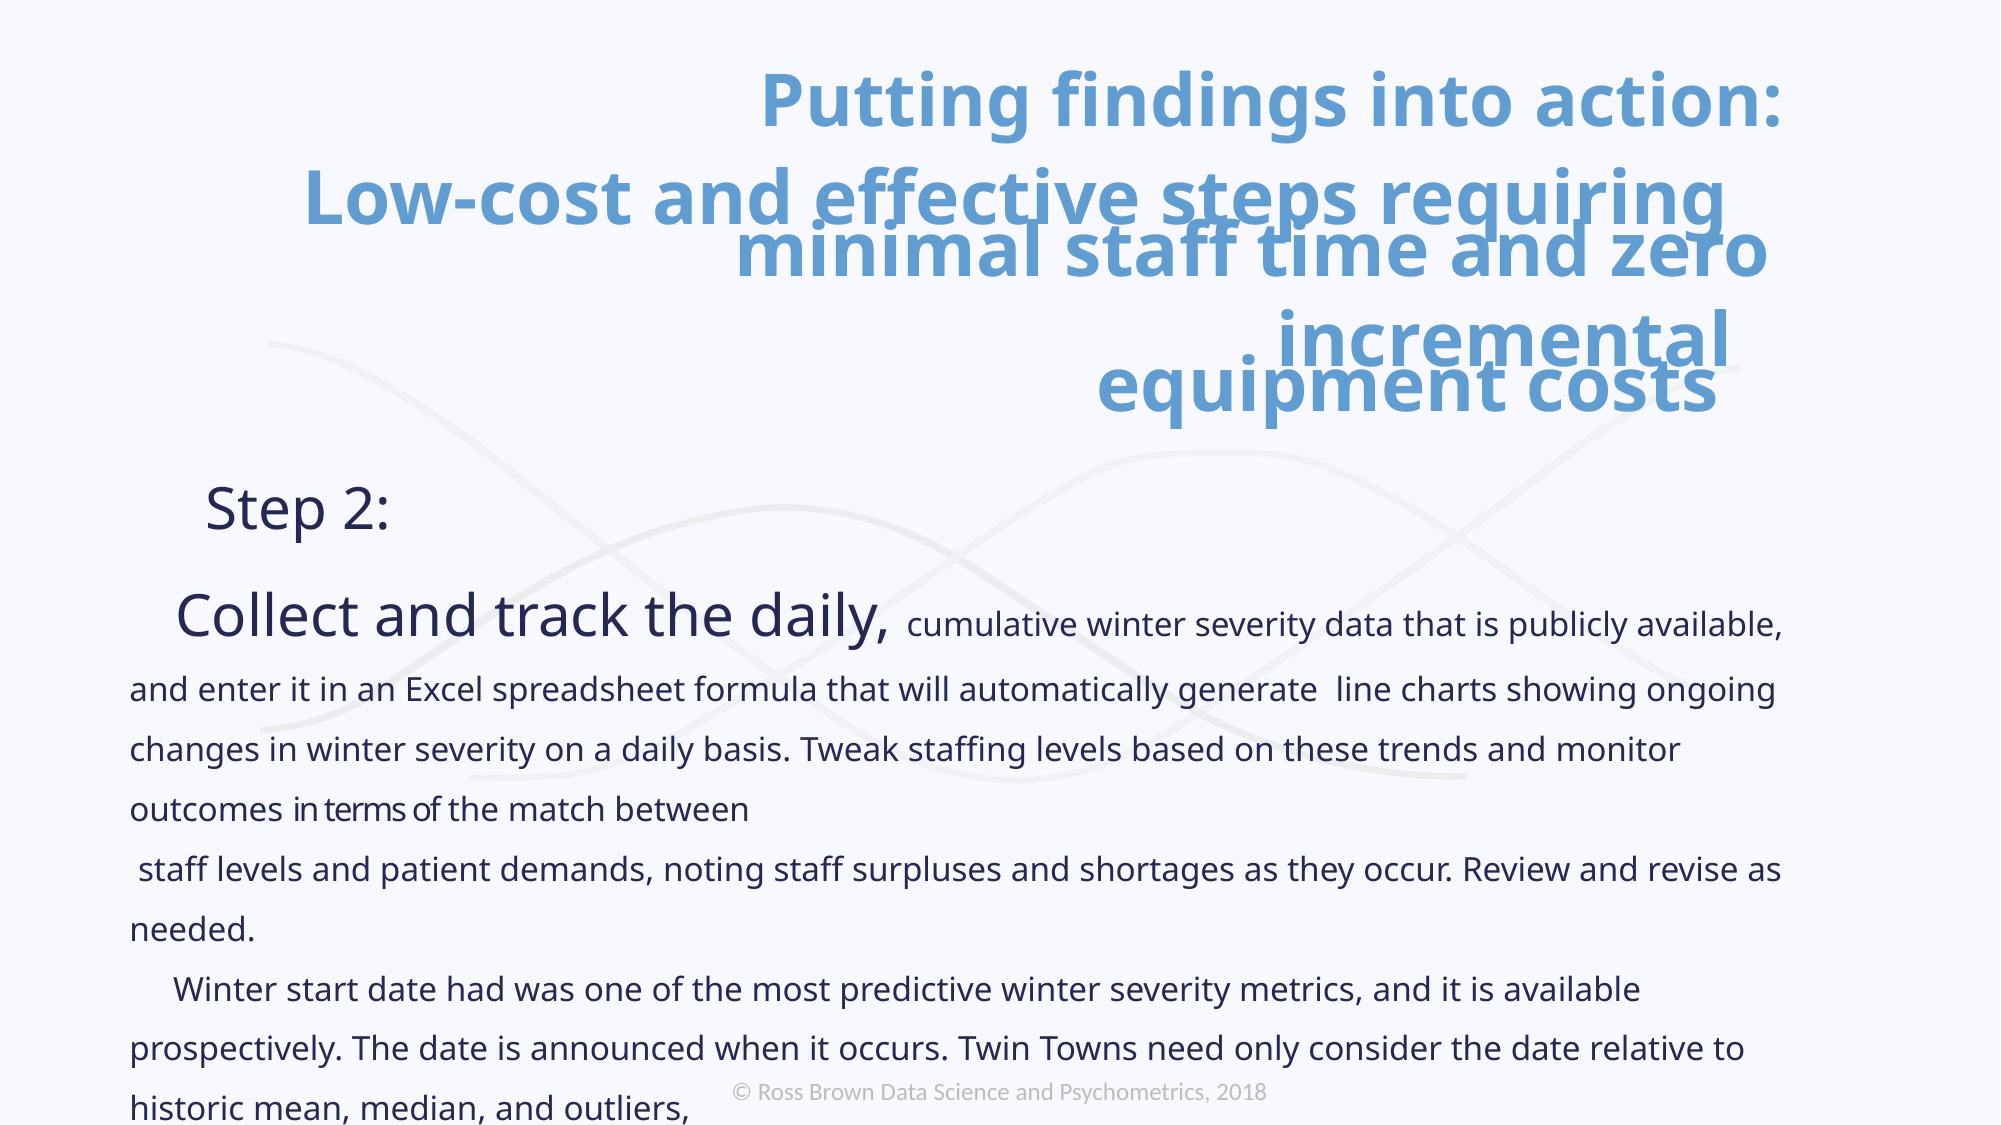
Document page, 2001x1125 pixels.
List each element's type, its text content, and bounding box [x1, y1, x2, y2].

text_box Low-cost and effective steps requiring [142, 79, 1745, 310]
footer © Ross Brown Data Science and Psychometrics, 2018 [683, 1052, 1317, 1113]
title Putting findings into action: [287, 26, 1819, 167]
text_box minimal staff time and zero incremental [255, 33, 1787, 550]
text_box equipment costs [289, 135, 1734, 627]
list Step 2: Collect and track the daily, cumulative winter severity data that is publicly available, and enter it in an Excel spreadsheet formula that will automatically generate line charts showing ongoing changes in winter severity on a daily basis. Tweak staffing levels based on these trends and monitor outcomes in terms of the match between staff levels and patient demands, noting staff surpluses and shortages as they occur. Review and revise as needed. Winter start date had was one of the most predictive winter severity metrics, and it is available prospectively. The date is announced when it occurs. Twin Towns need only consider the date relative to historic mean, median, and outliers, as well as rolling averages, and use this information to make staffing decisions. Review and revise as needed. [92, 428, 1861, 1074]
